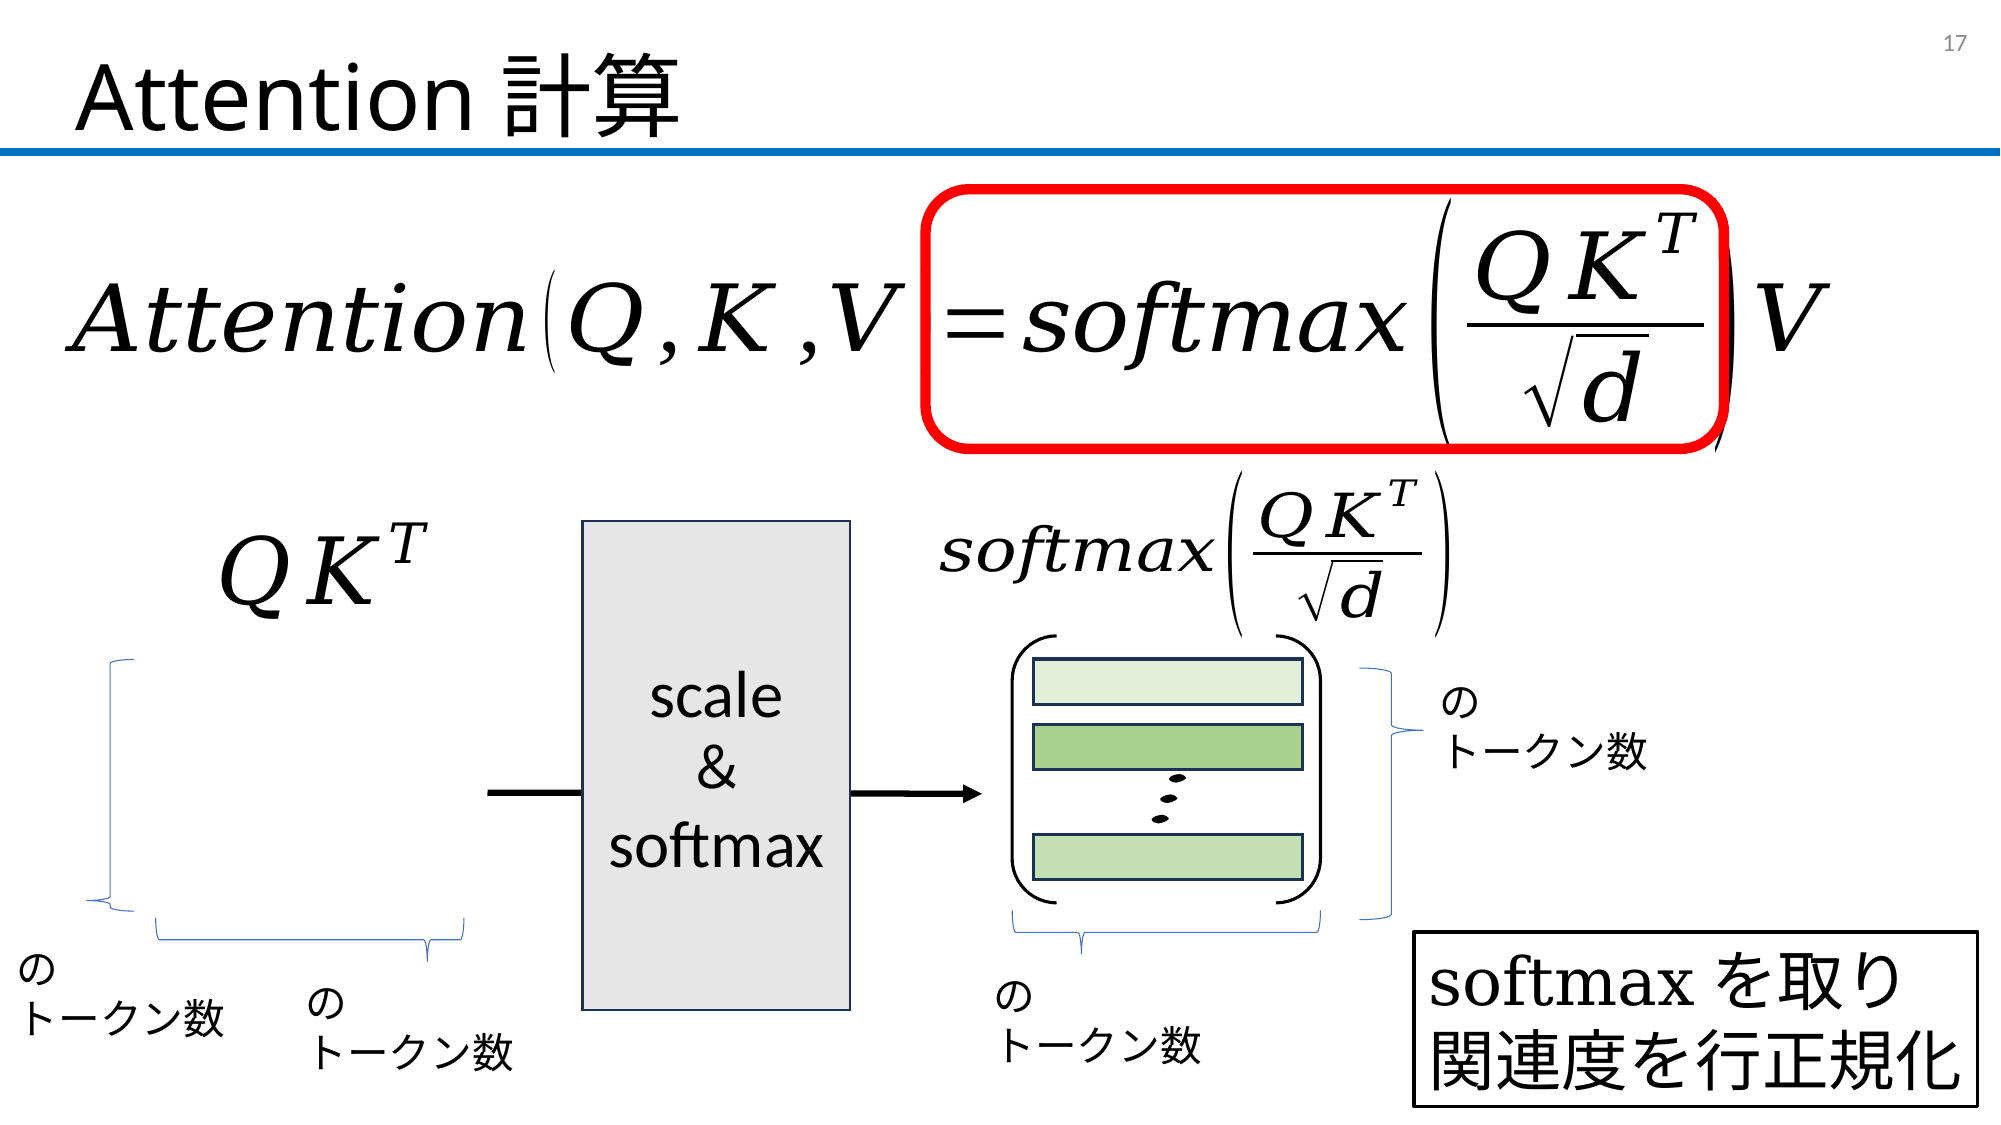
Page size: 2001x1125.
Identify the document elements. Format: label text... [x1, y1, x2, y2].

text_box scale ＆ softmax [581, 520, 851, 792]
title Attention計算 [60, 0, 1943, 202]
text_box softmaxを取り 関連度を行正規化 [1413, 931, 1978, 1107]
text_box [155, 917, 465, 962]
text_box [1359, 667, 1424, 921]
text_box [924, 188, 1726, 450]
text_box [86, 658, 135, 912]
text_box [1012, 635, 1321, 903]
text_box scale ＆ softmax [581, 794, 851, 1011]
text_box [1011, 910, 1322, 955]
slide_number 16 [1532, 11, 1983, 72]
